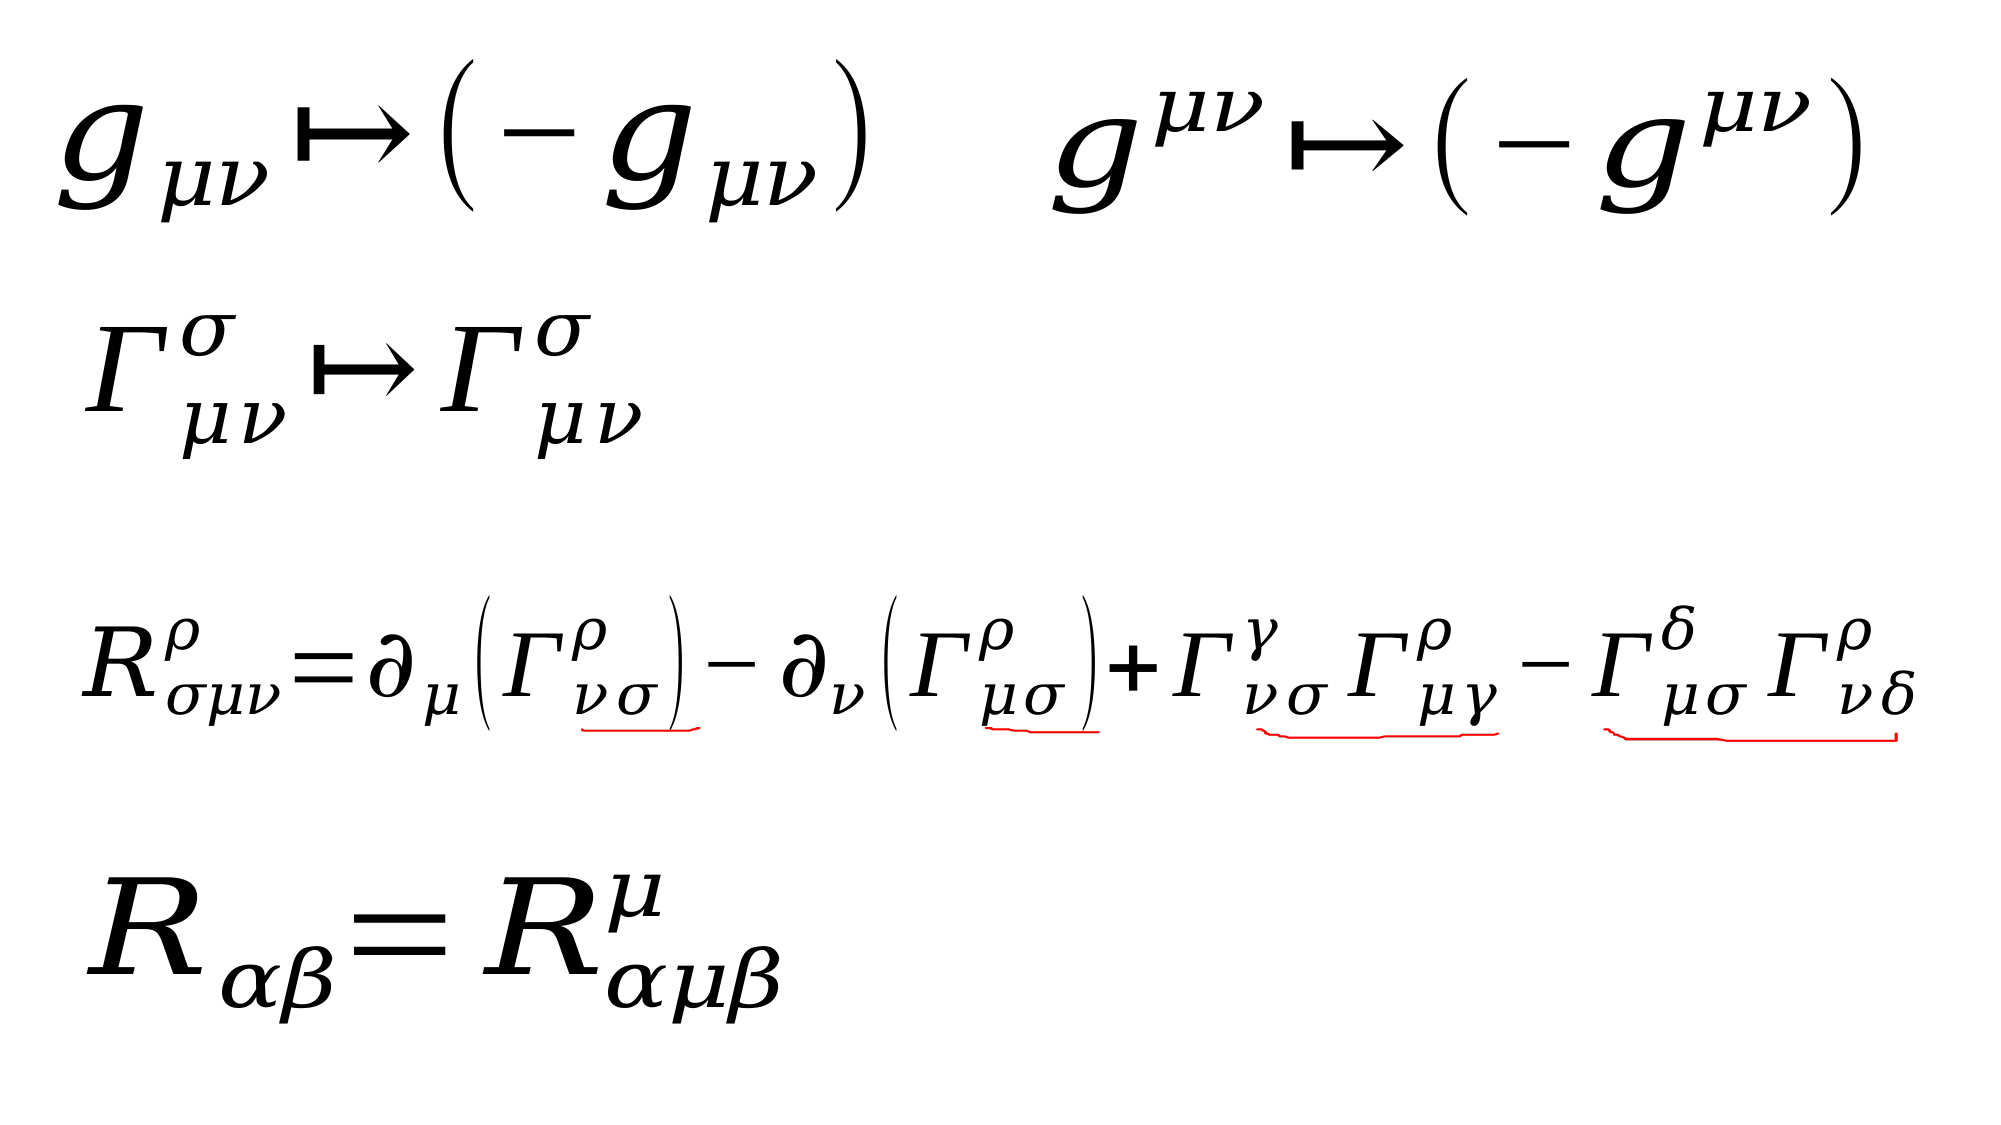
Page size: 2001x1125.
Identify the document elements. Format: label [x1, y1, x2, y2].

picture [581, 727, 1908, 749]
